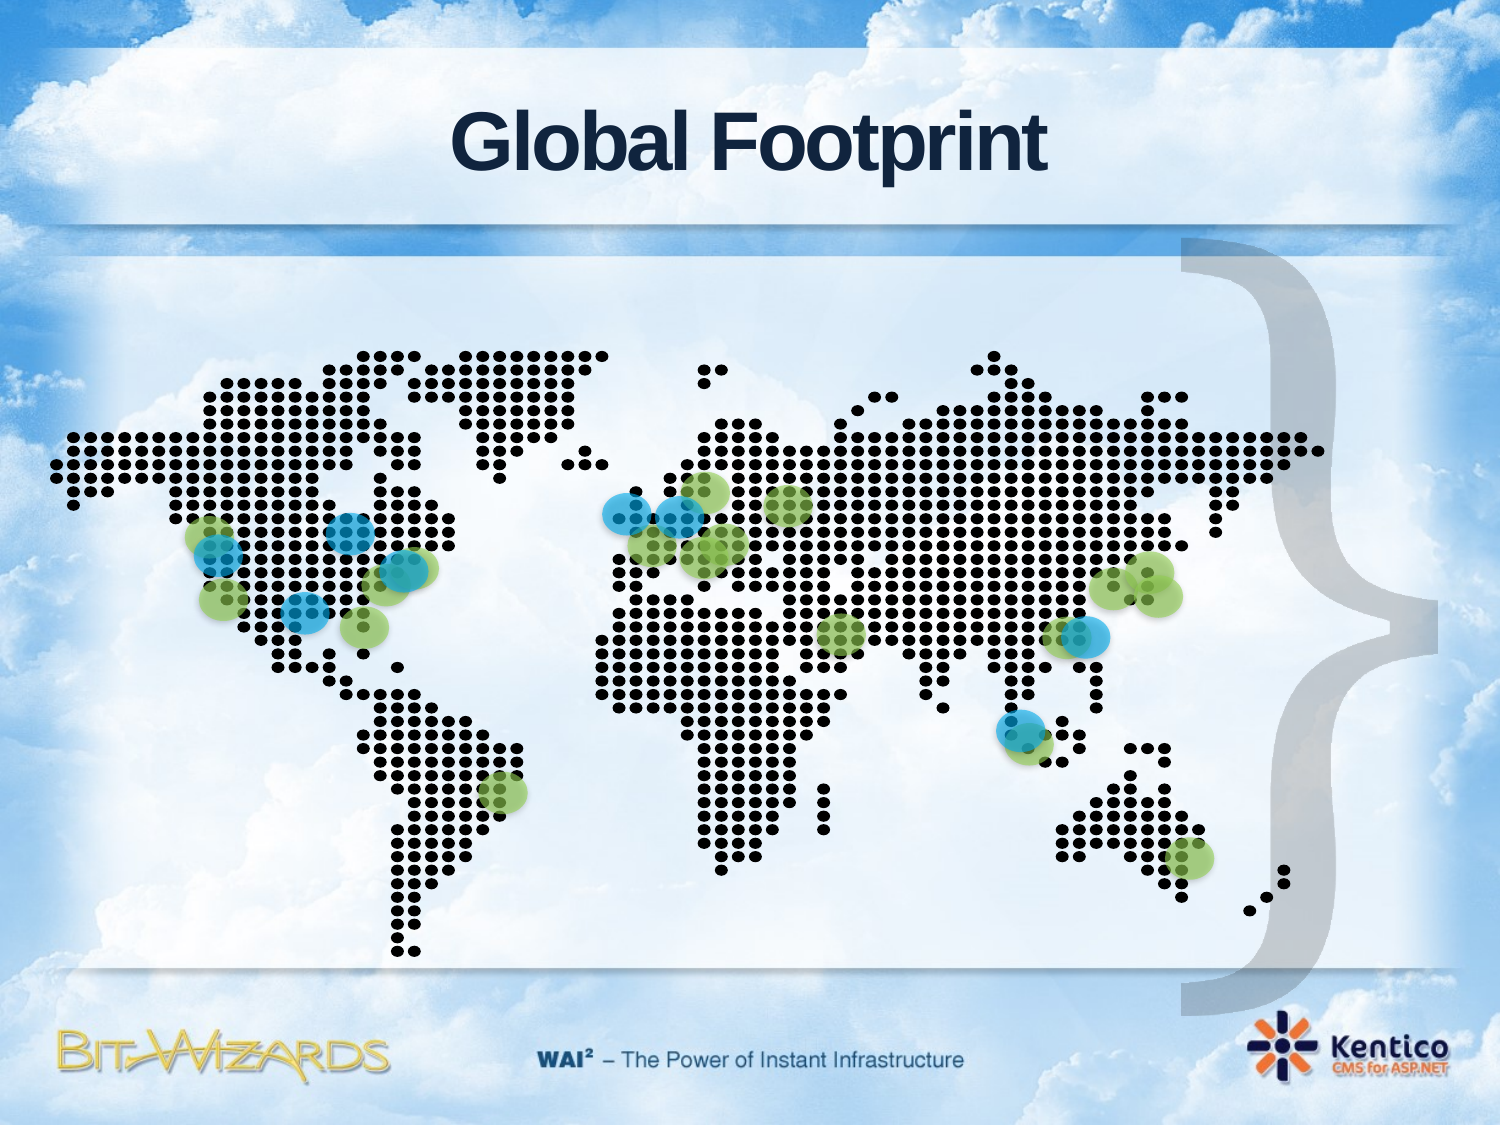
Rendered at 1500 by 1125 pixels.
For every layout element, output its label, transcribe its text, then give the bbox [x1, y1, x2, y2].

picture [0, 0, 1500, 1125]
title Global Footprint [125, 62, 1375, 213]
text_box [49, 237, 1438, 1016]
